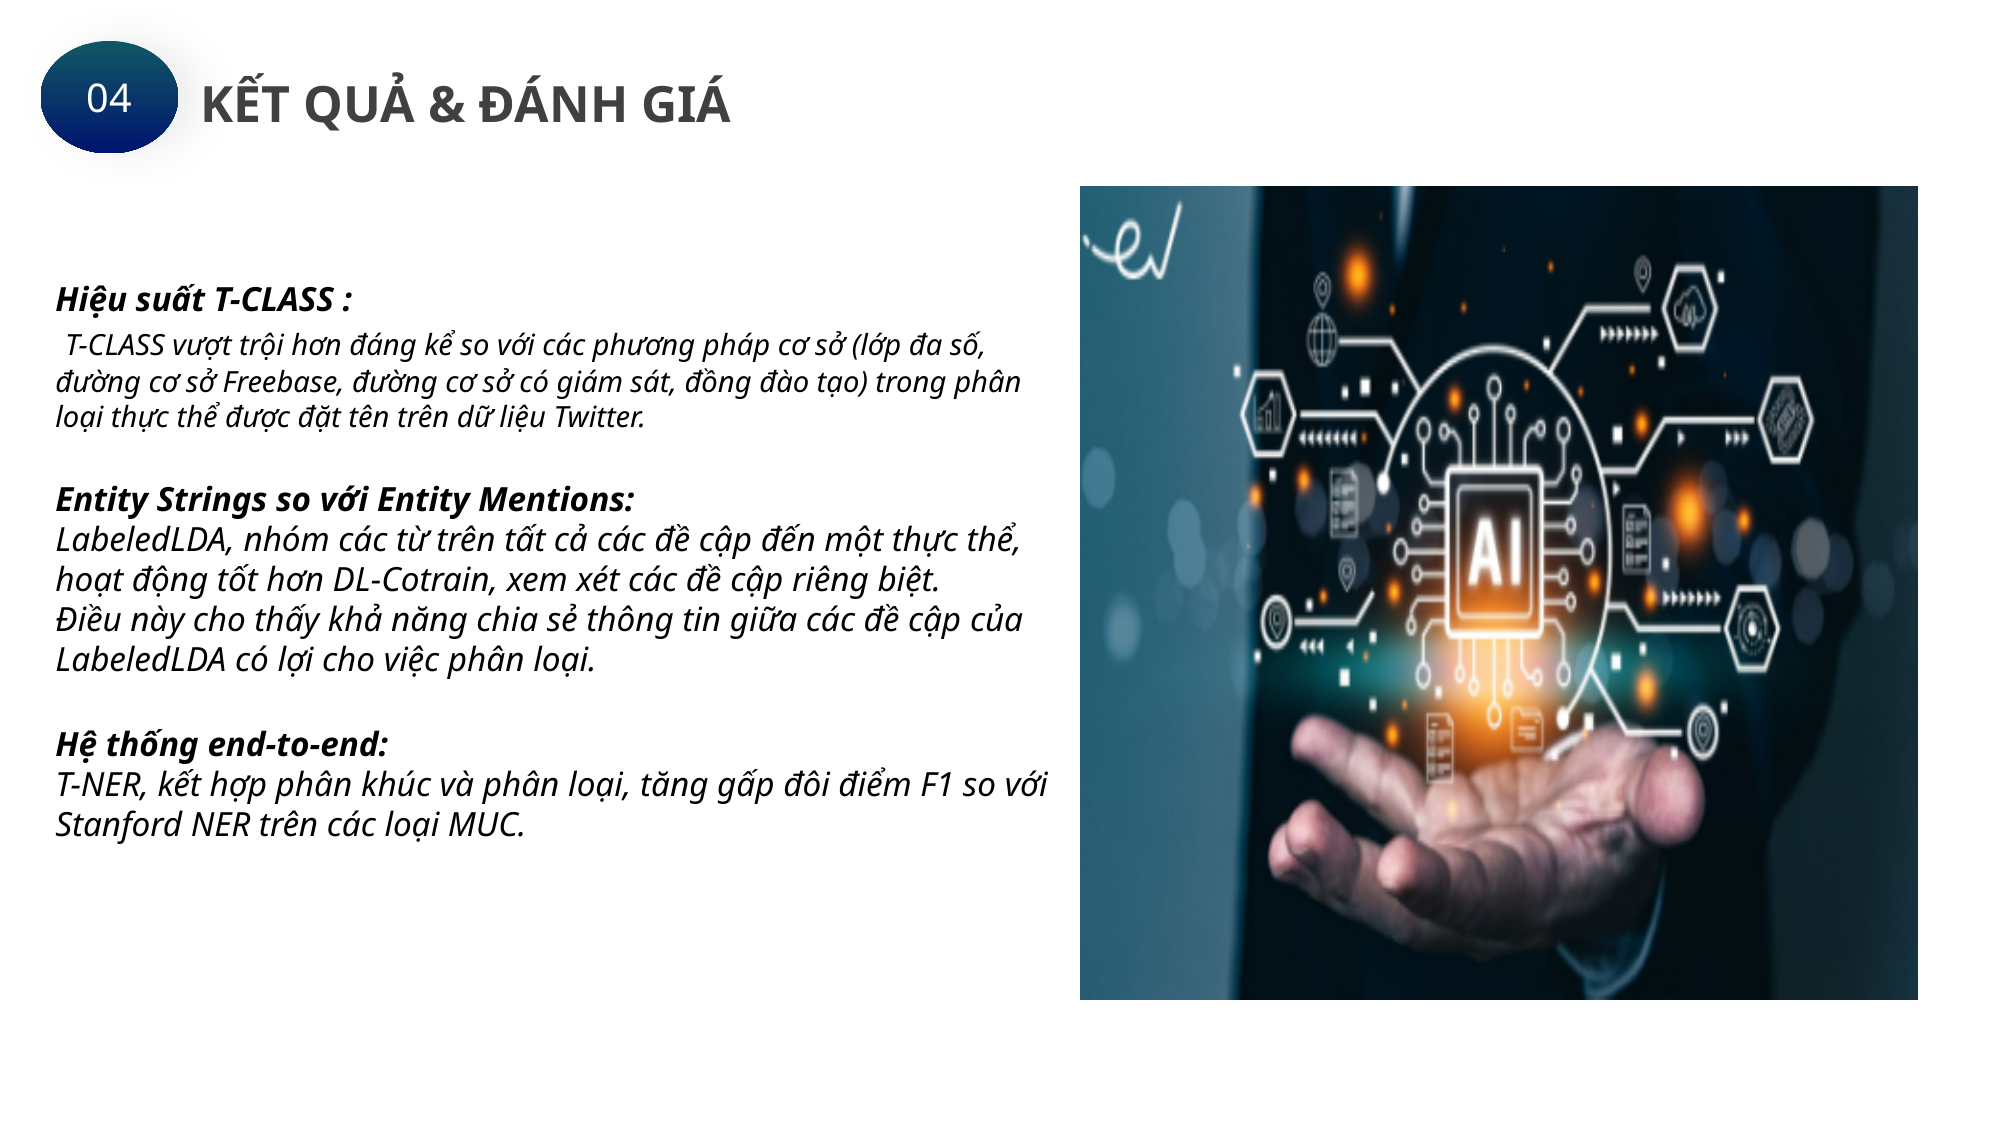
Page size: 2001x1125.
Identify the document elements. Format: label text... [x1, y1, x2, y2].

picture [1079, 186, 1918, 1000]
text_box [40, 40, 773, 154]
text_box Hiệu suất T-CLASS : T-CLASS vượt trội hơn đáng kể so với các phương pháp cơ sở (lớp đa số, đường cơ sở Freebase, đường cơ sở có giám sát, đồng đào tạo) trong phân loại thực thể được đặt tên trên dữ liệu Twitter. Entity Strings so với Entity Mentions: LabeledLDA, nhóm các từ trên tất cả các đề cập đến một thực thể, hoạt động tốt hơn DL-Cotrain, xem xét các đề cập riêng biệt. Điều này cho thấy khả năng chia sẻ thông tin giữa các đề cập của LabeledLDA có lợi cho việc phân loại. Hệ thống end-to-end: T-NER, kết hợp phân khúc và phân loại, tăng gấp đôi điểm F1 so với Stanford NER trên các loại MUC. [40, 271, 1079, 895]
